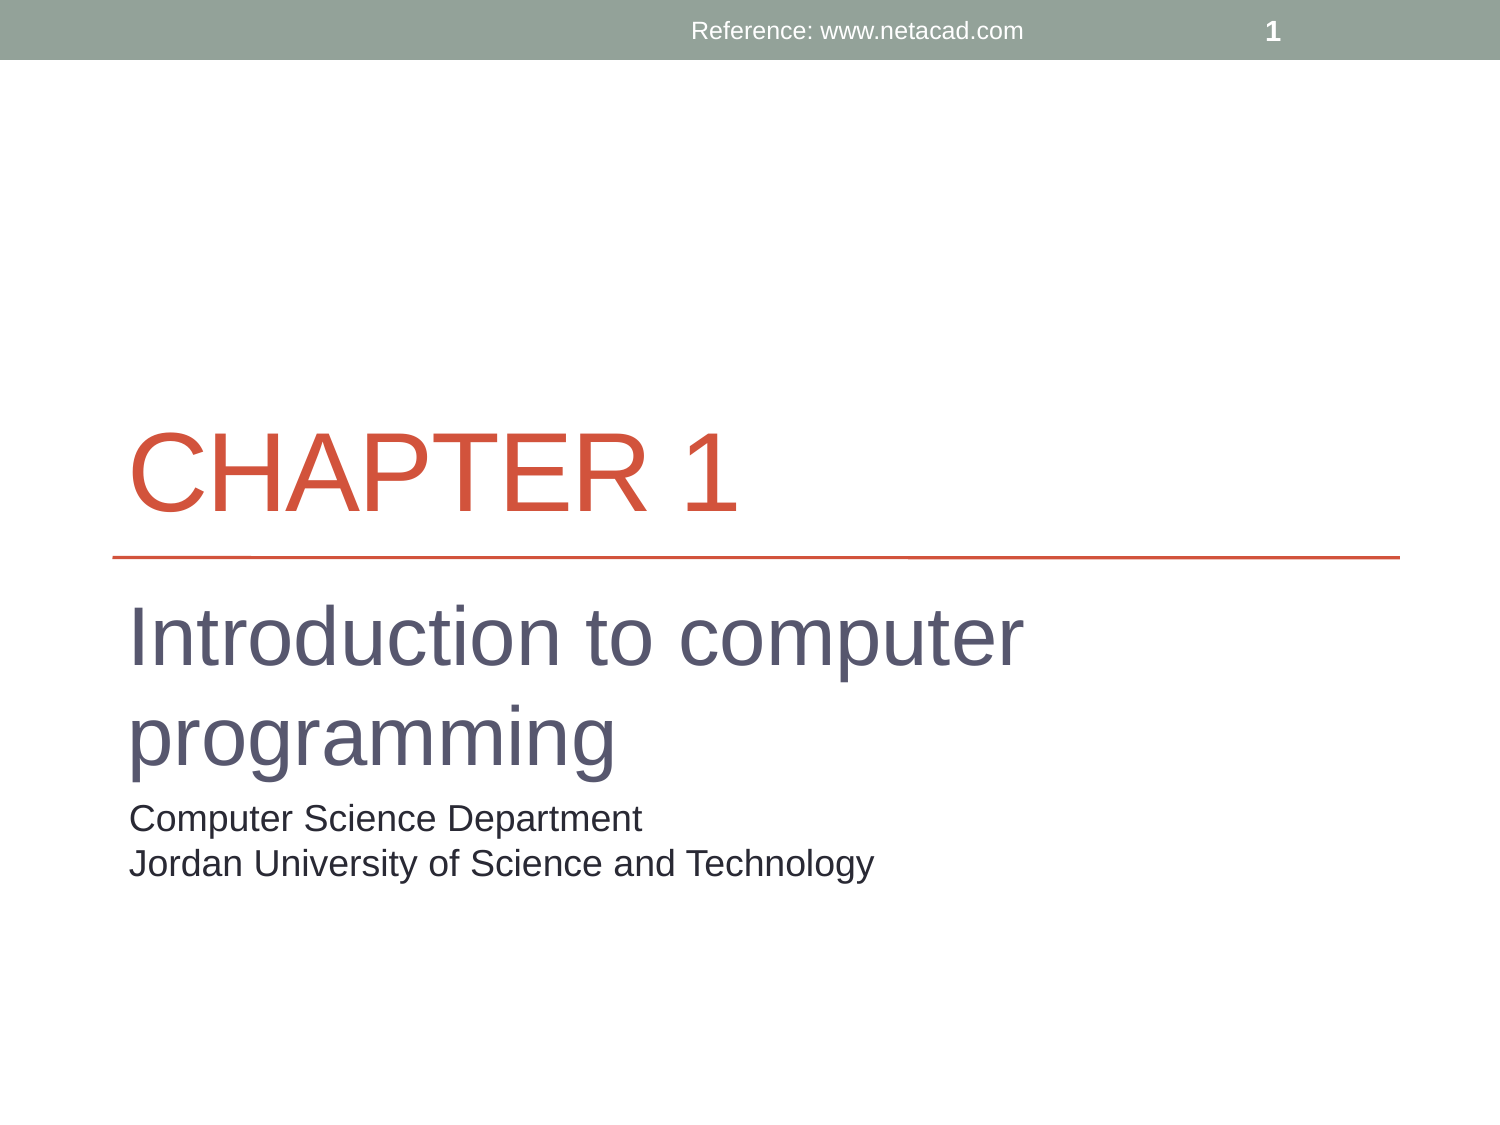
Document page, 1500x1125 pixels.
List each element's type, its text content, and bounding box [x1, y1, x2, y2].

slide_number 1 [1250, 3, 1425, 57]
footer Reference: www.netacad.com [478, 3, 1238, 57]
text_box Computer Science Department Jordan University of Science and Technology [114, 786, 1106, 892]
title Chapter 1 [112, 224, 1400, 542]
subtitle Introduction to computer programming [112, 575, 1400, 863]
